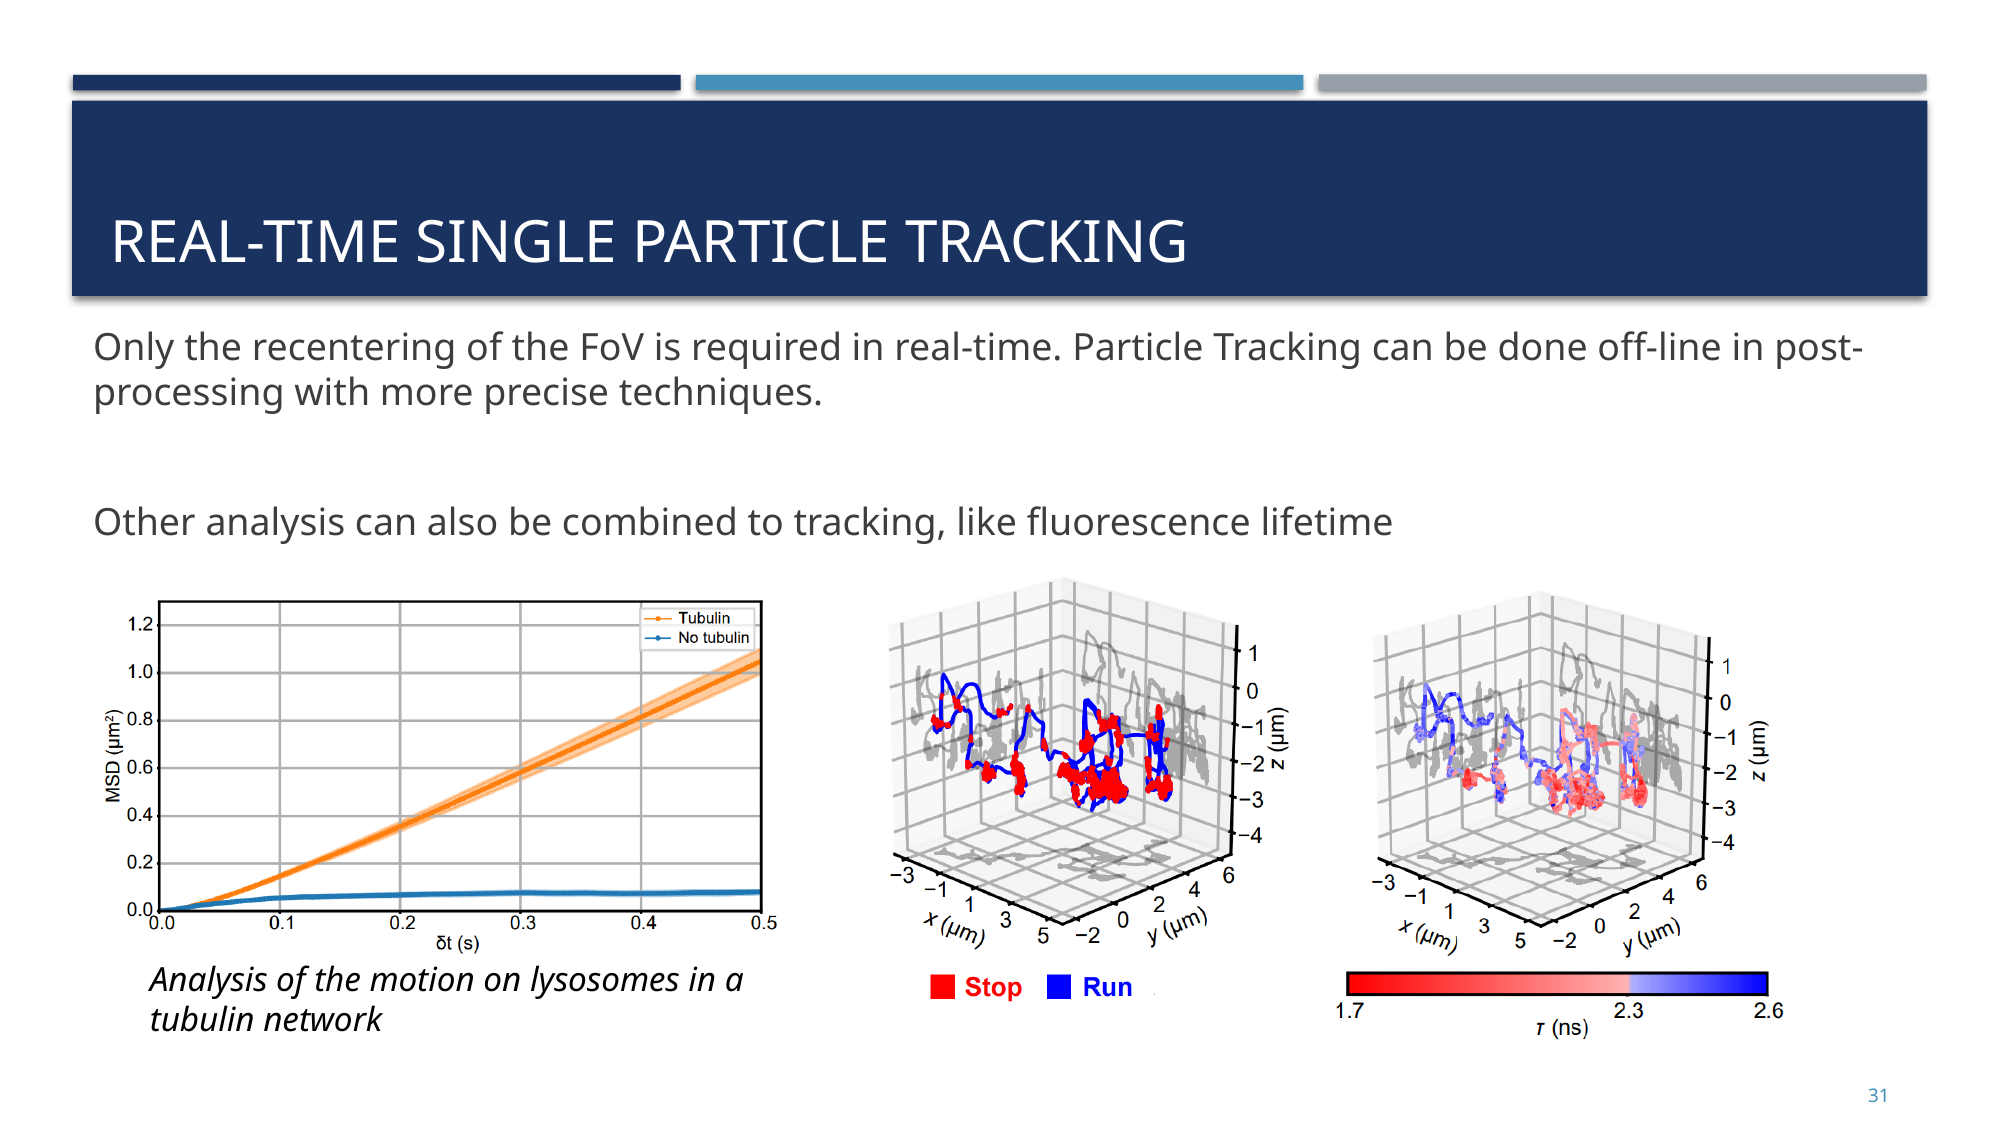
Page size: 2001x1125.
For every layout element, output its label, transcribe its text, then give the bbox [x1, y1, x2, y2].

title Real-time single Particle tracking [95, 115, 1905, 282]
list Only the recentering of the FoV is required in real-time. Particle Tracking can be done off-line in post-processing with more precise techniques. Other analysis can also be combined to tracking, like fluorescence lifetime [78, 303, 1923, 563]
picture [94, 583, 783, 963]
text_box Analysis of the motion on lysosomes in a tubulin network [134, 951, 822, 1046]
picture [861, 561, 1300, 1011]
slide_number 31 [1732, 1065, 1905, 1125]
picture [1326, 583, 1805, 1048]
